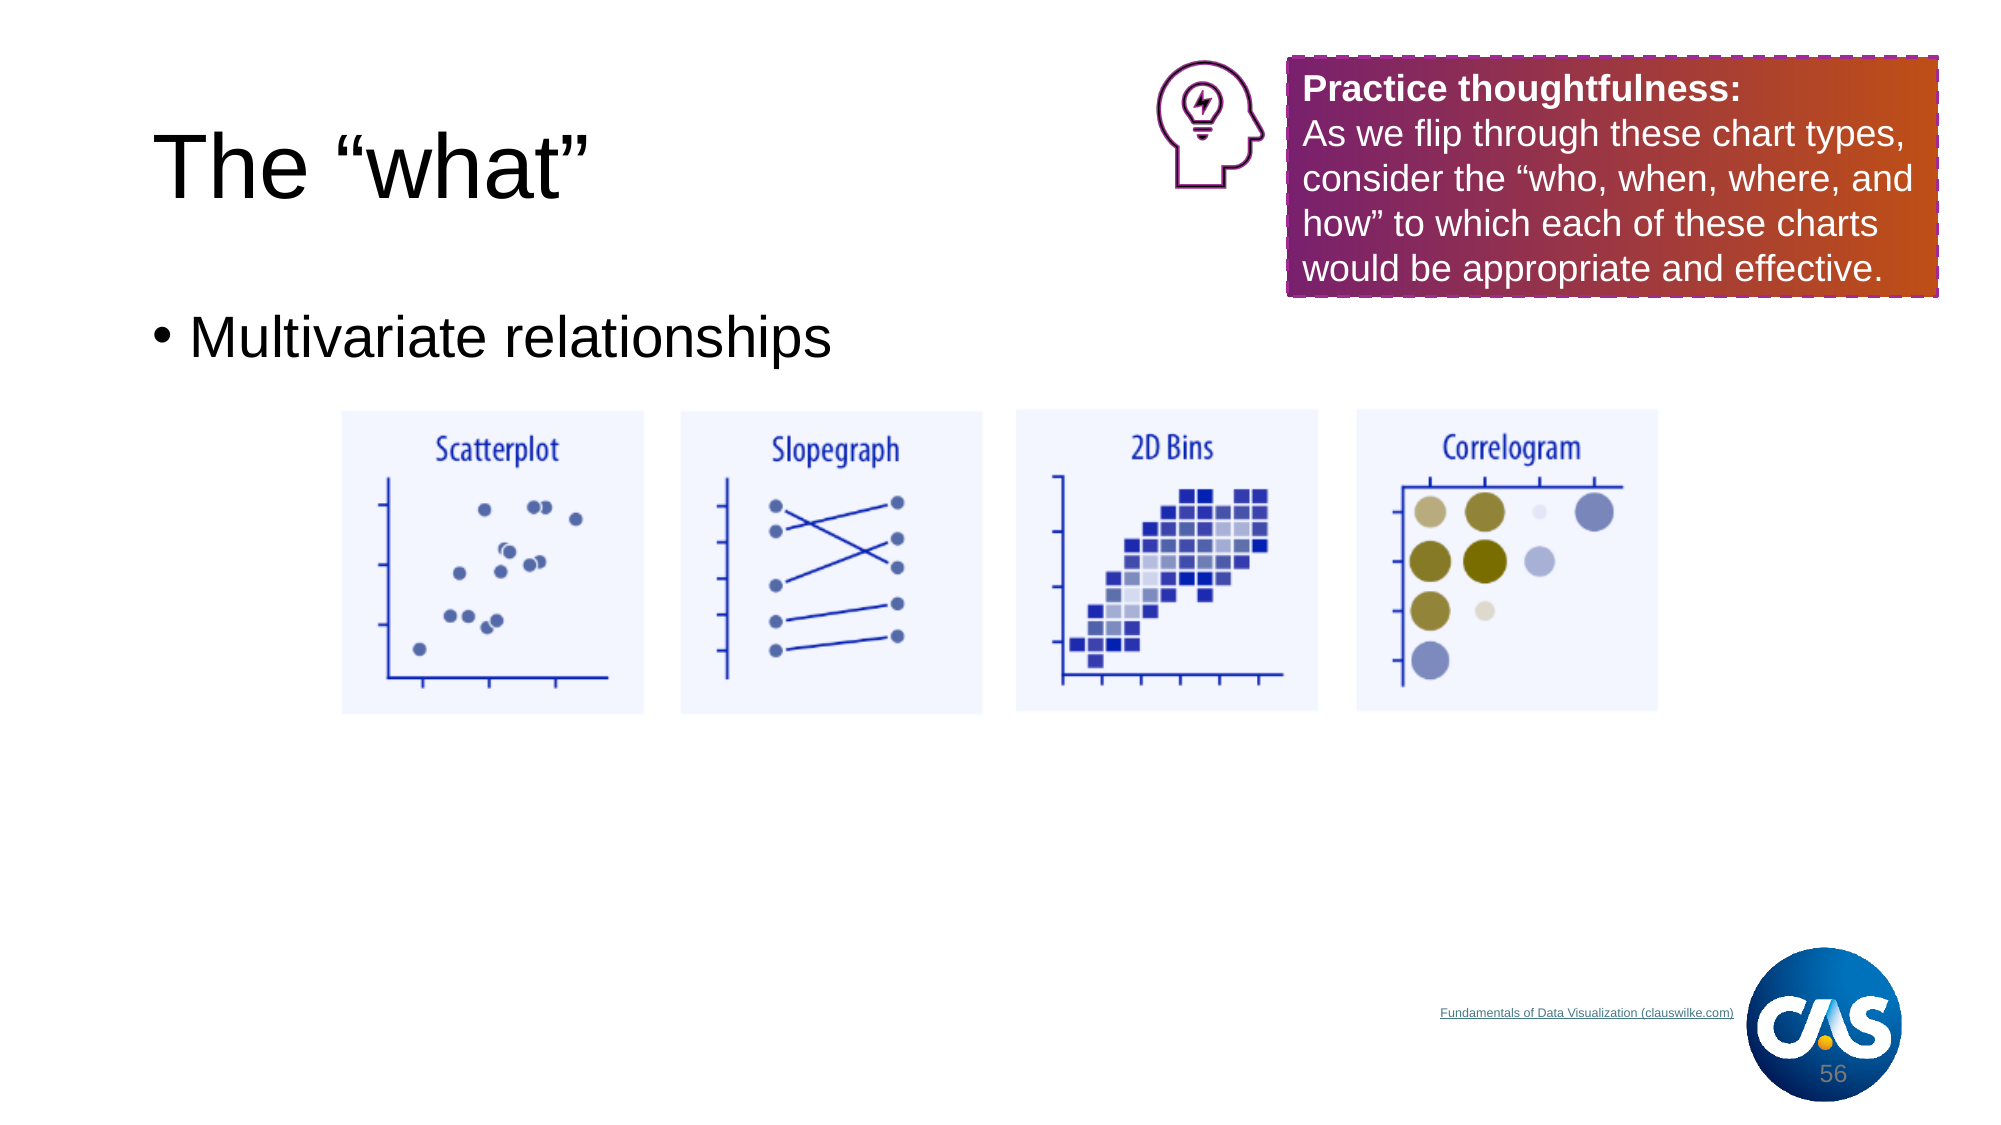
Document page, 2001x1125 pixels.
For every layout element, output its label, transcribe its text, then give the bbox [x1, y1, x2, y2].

text_box Fundamentals of Data Visualization (clauswilke.com) [1425, 997, 1774, 1028]
slide_number 56 [1412, 1042, 1863, 1103]
list Multivariate relationships [137, 299, 1863, 1014]
title The “what” [137, 59, 1134, 278]
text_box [332, 403, 1668, 722]
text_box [1134, 52, 1938, 300]
picture [1742, 943, 1906, 1106]
